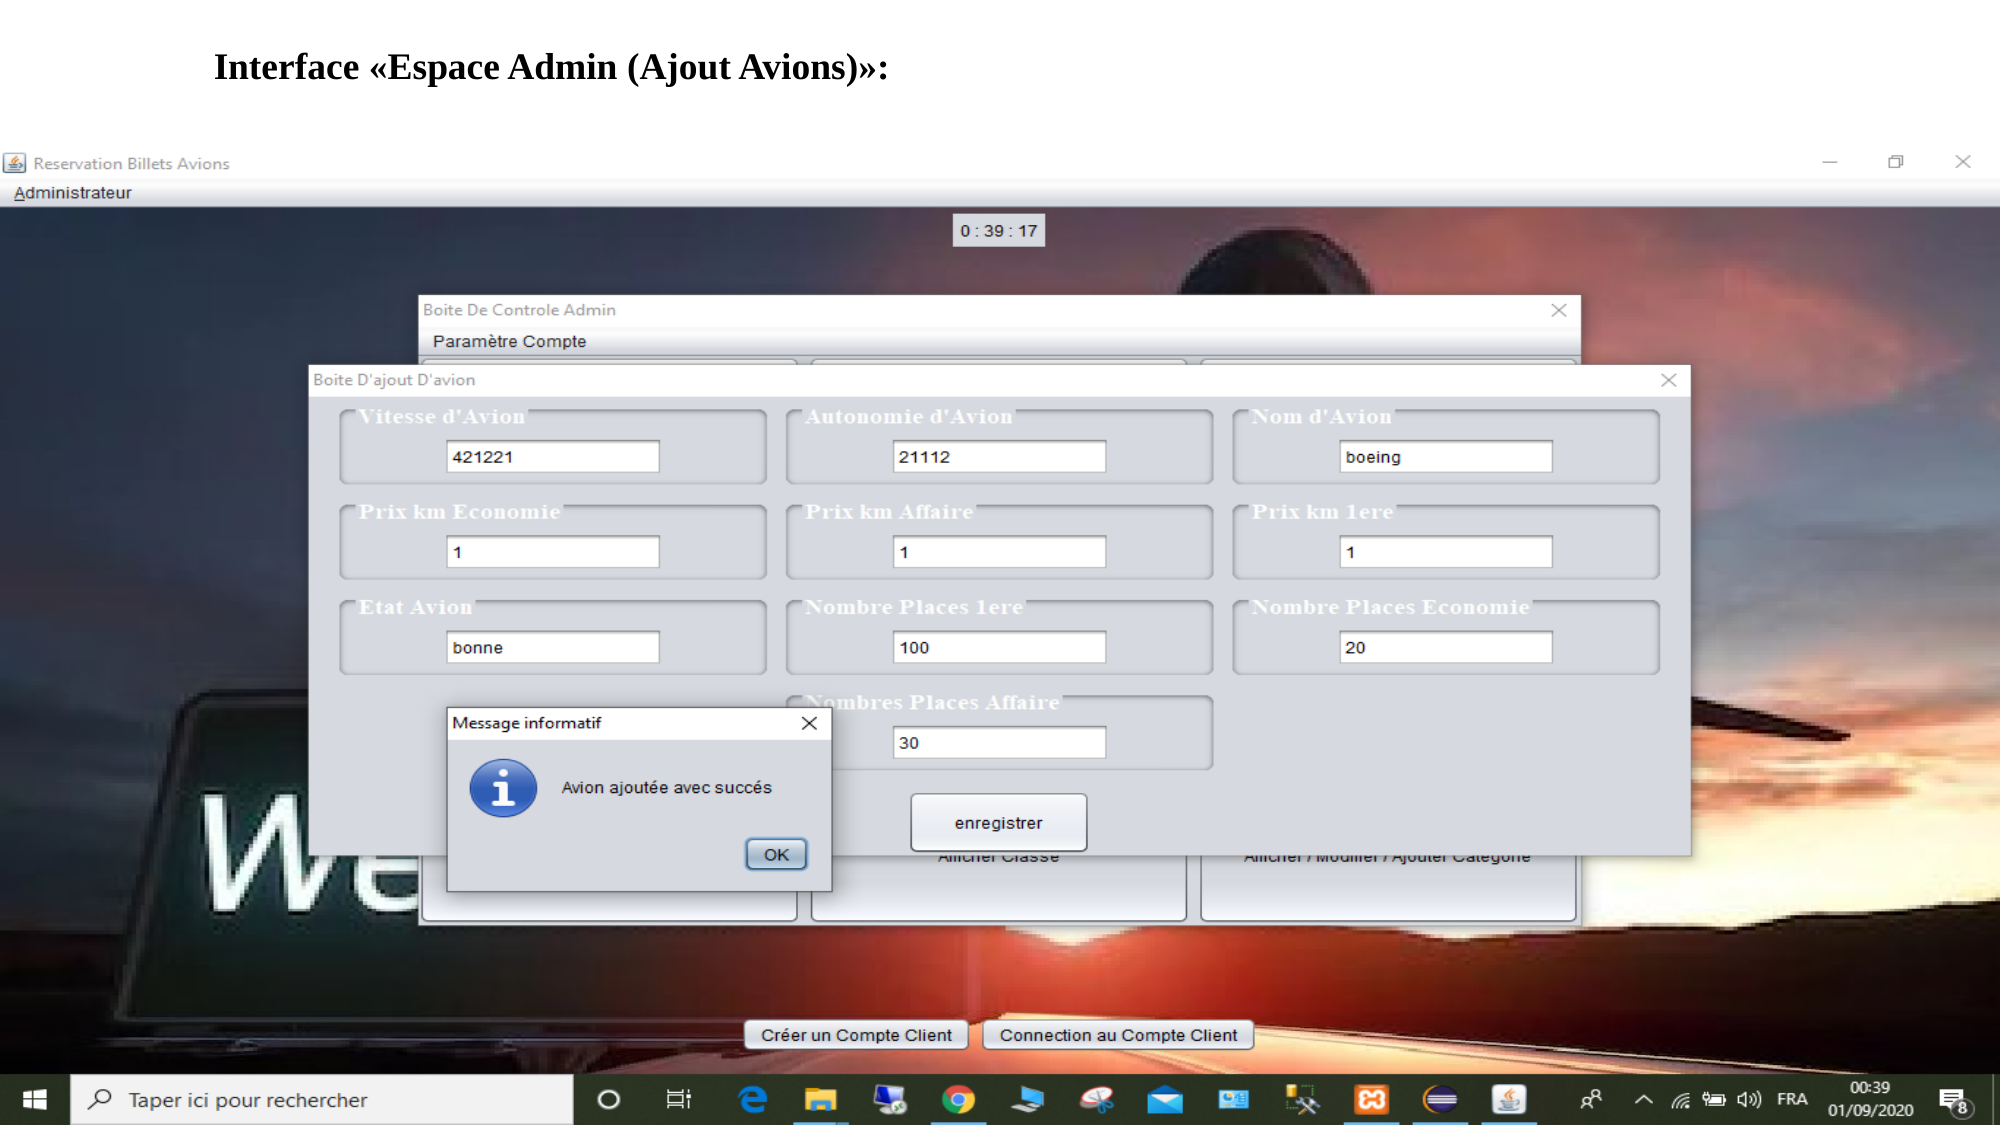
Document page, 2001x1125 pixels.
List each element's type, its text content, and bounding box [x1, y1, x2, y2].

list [0, 149, 2000, 1125]
text_box Interface «Espace Admin (Ajout Avions)»: [198, 34, 905, 95]
